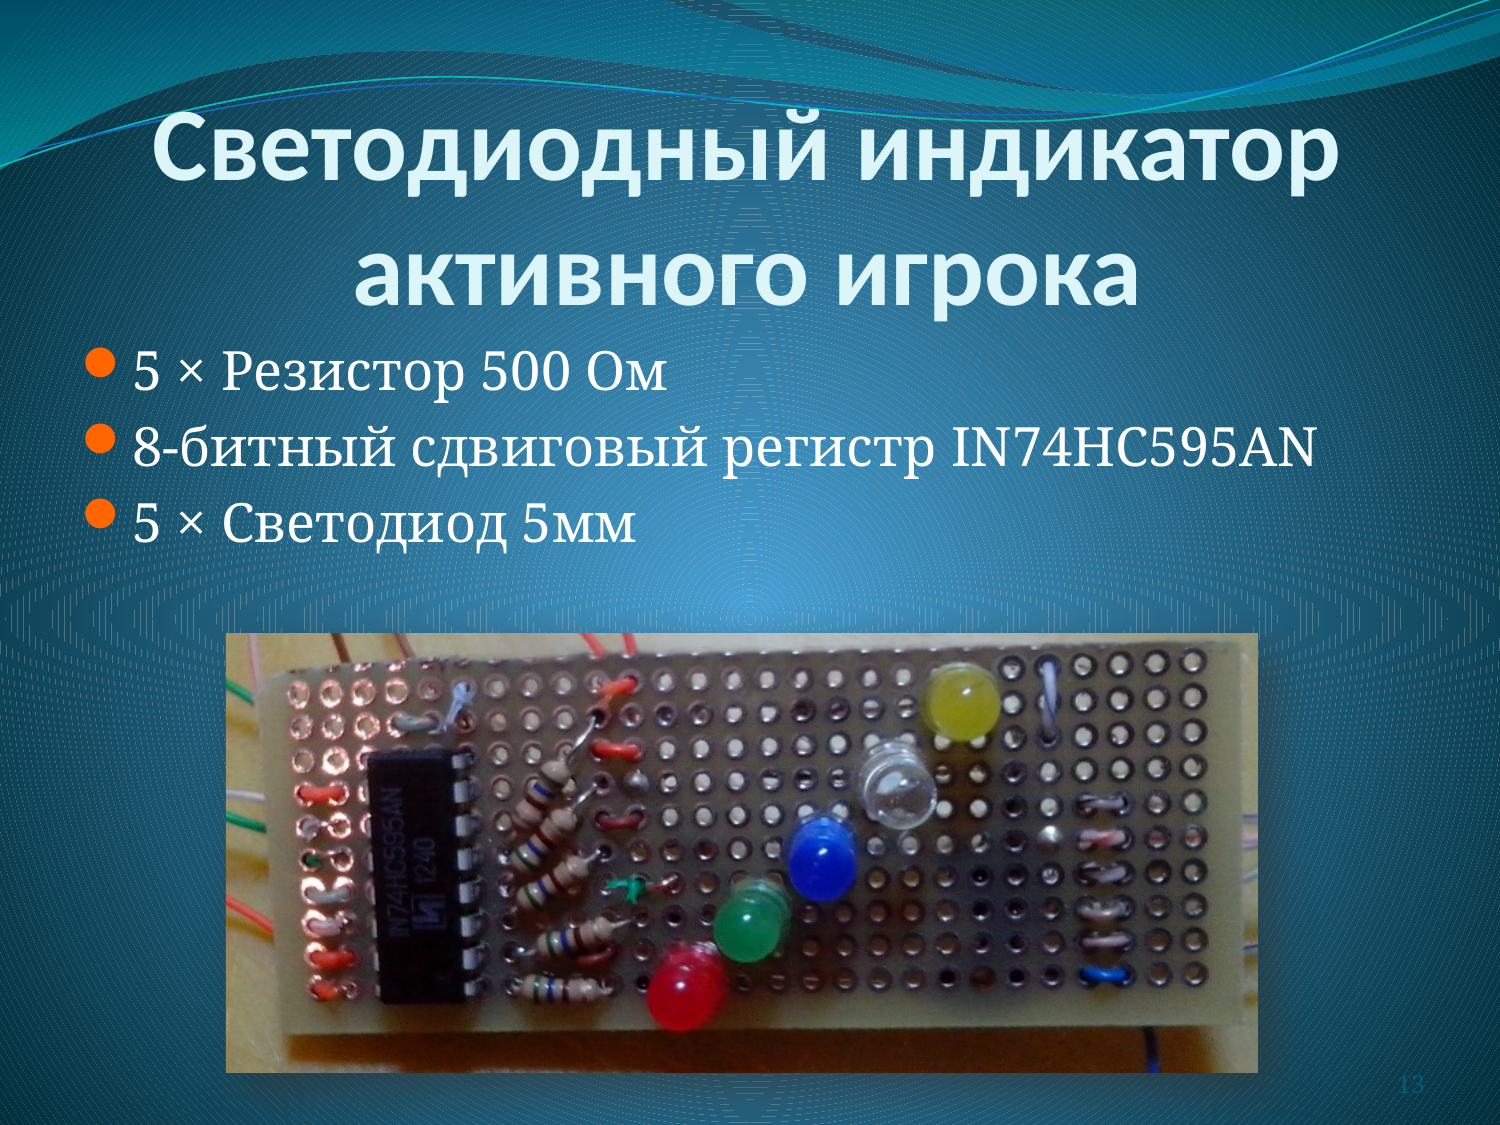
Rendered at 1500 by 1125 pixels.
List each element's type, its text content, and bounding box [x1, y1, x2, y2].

slide_number 13 [1299, 1042, 1425, 1103]
picture [225, 633, 1259, 1073]
title Светодиодный индикатор активного игрока [0, 138, 1495, 327]
list 5 × Резистор 500 Ом 8-битный сдвиговый регистр IN74HC595AN 5 × Светодиод 5мм [66, 329, 1388, 575]
